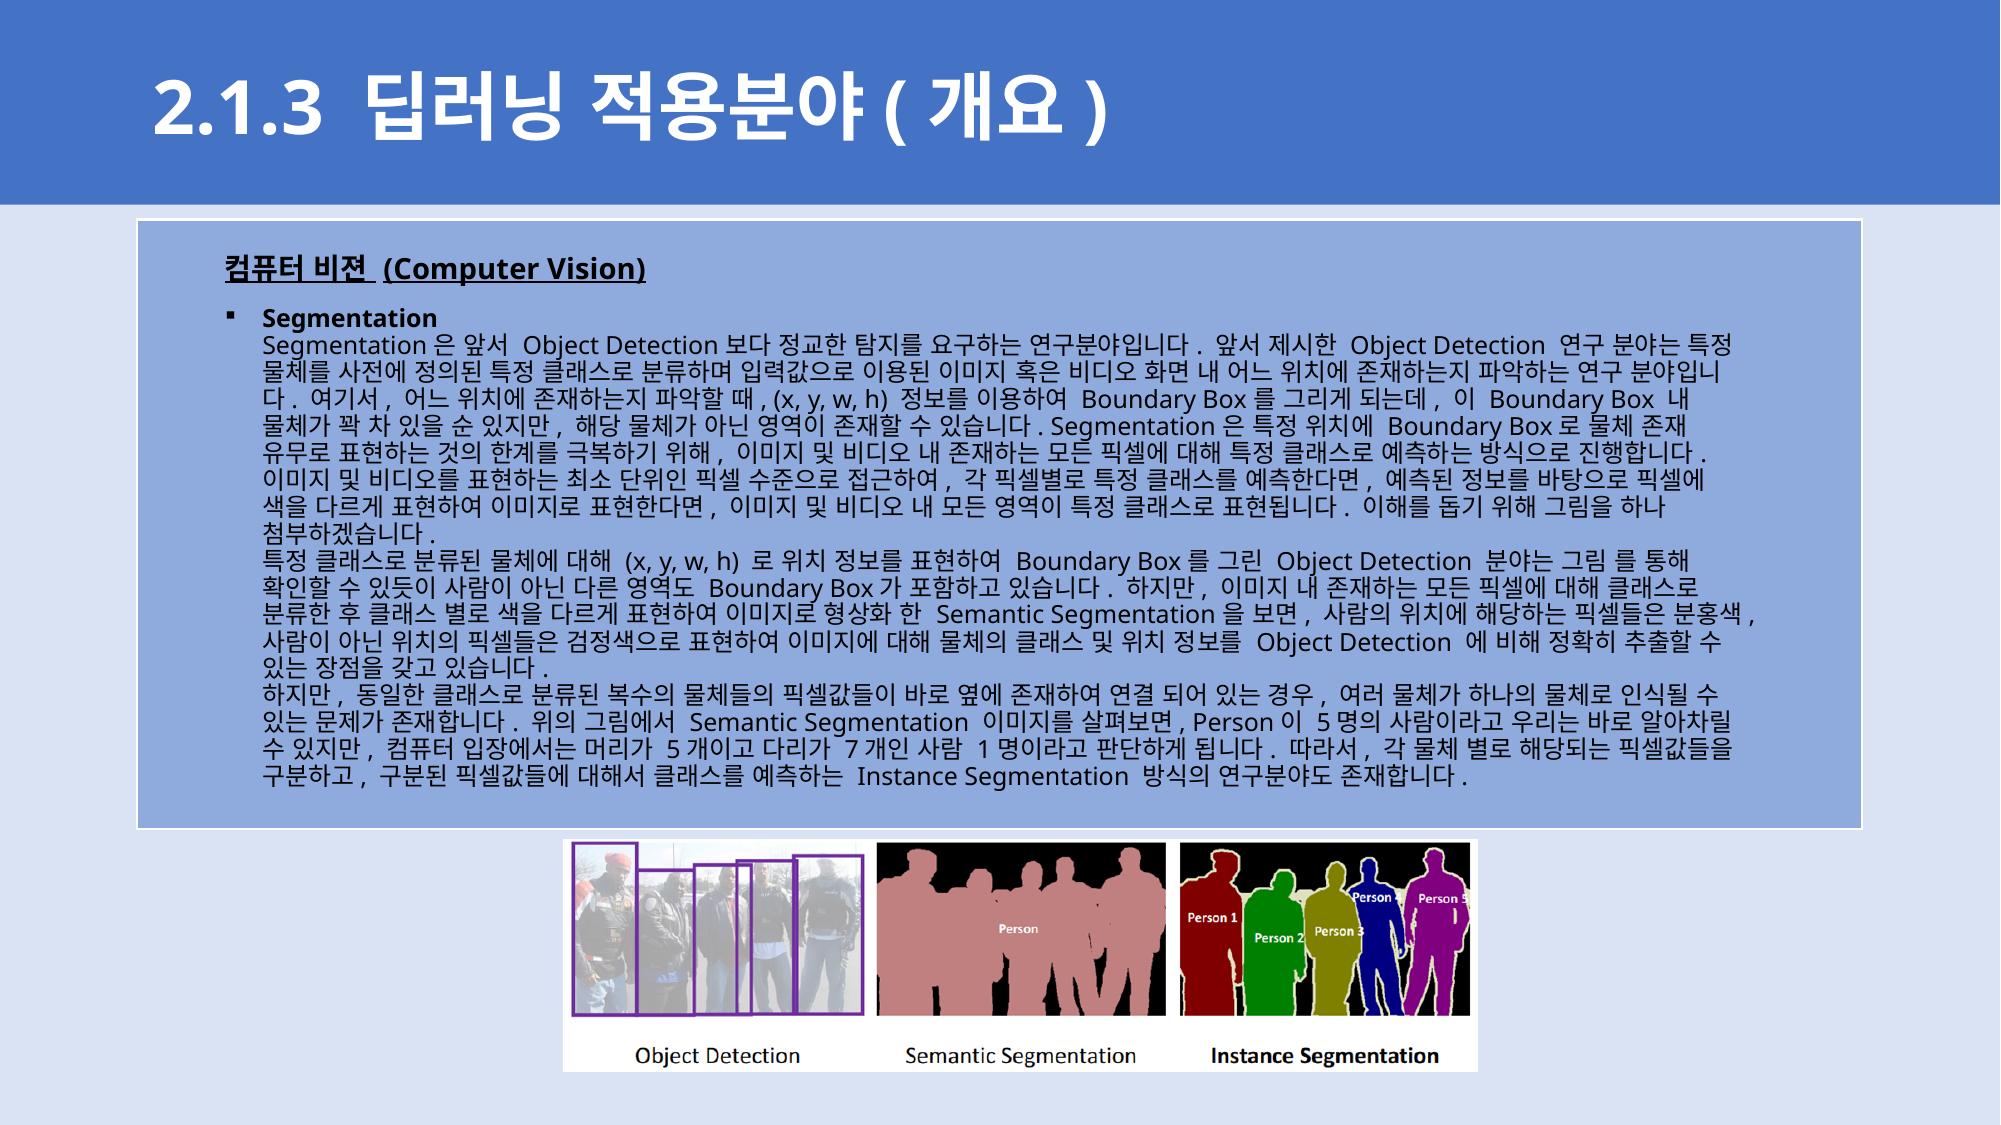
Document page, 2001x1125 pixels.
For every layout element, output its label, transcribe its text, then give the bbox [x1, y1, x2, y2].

picture [562, 839, 1479, 1072]
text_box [137, 219, 1863, 829]
title 2.1.3 딥러닝 적용분야(개요) [137, 1, 1863, 218]
